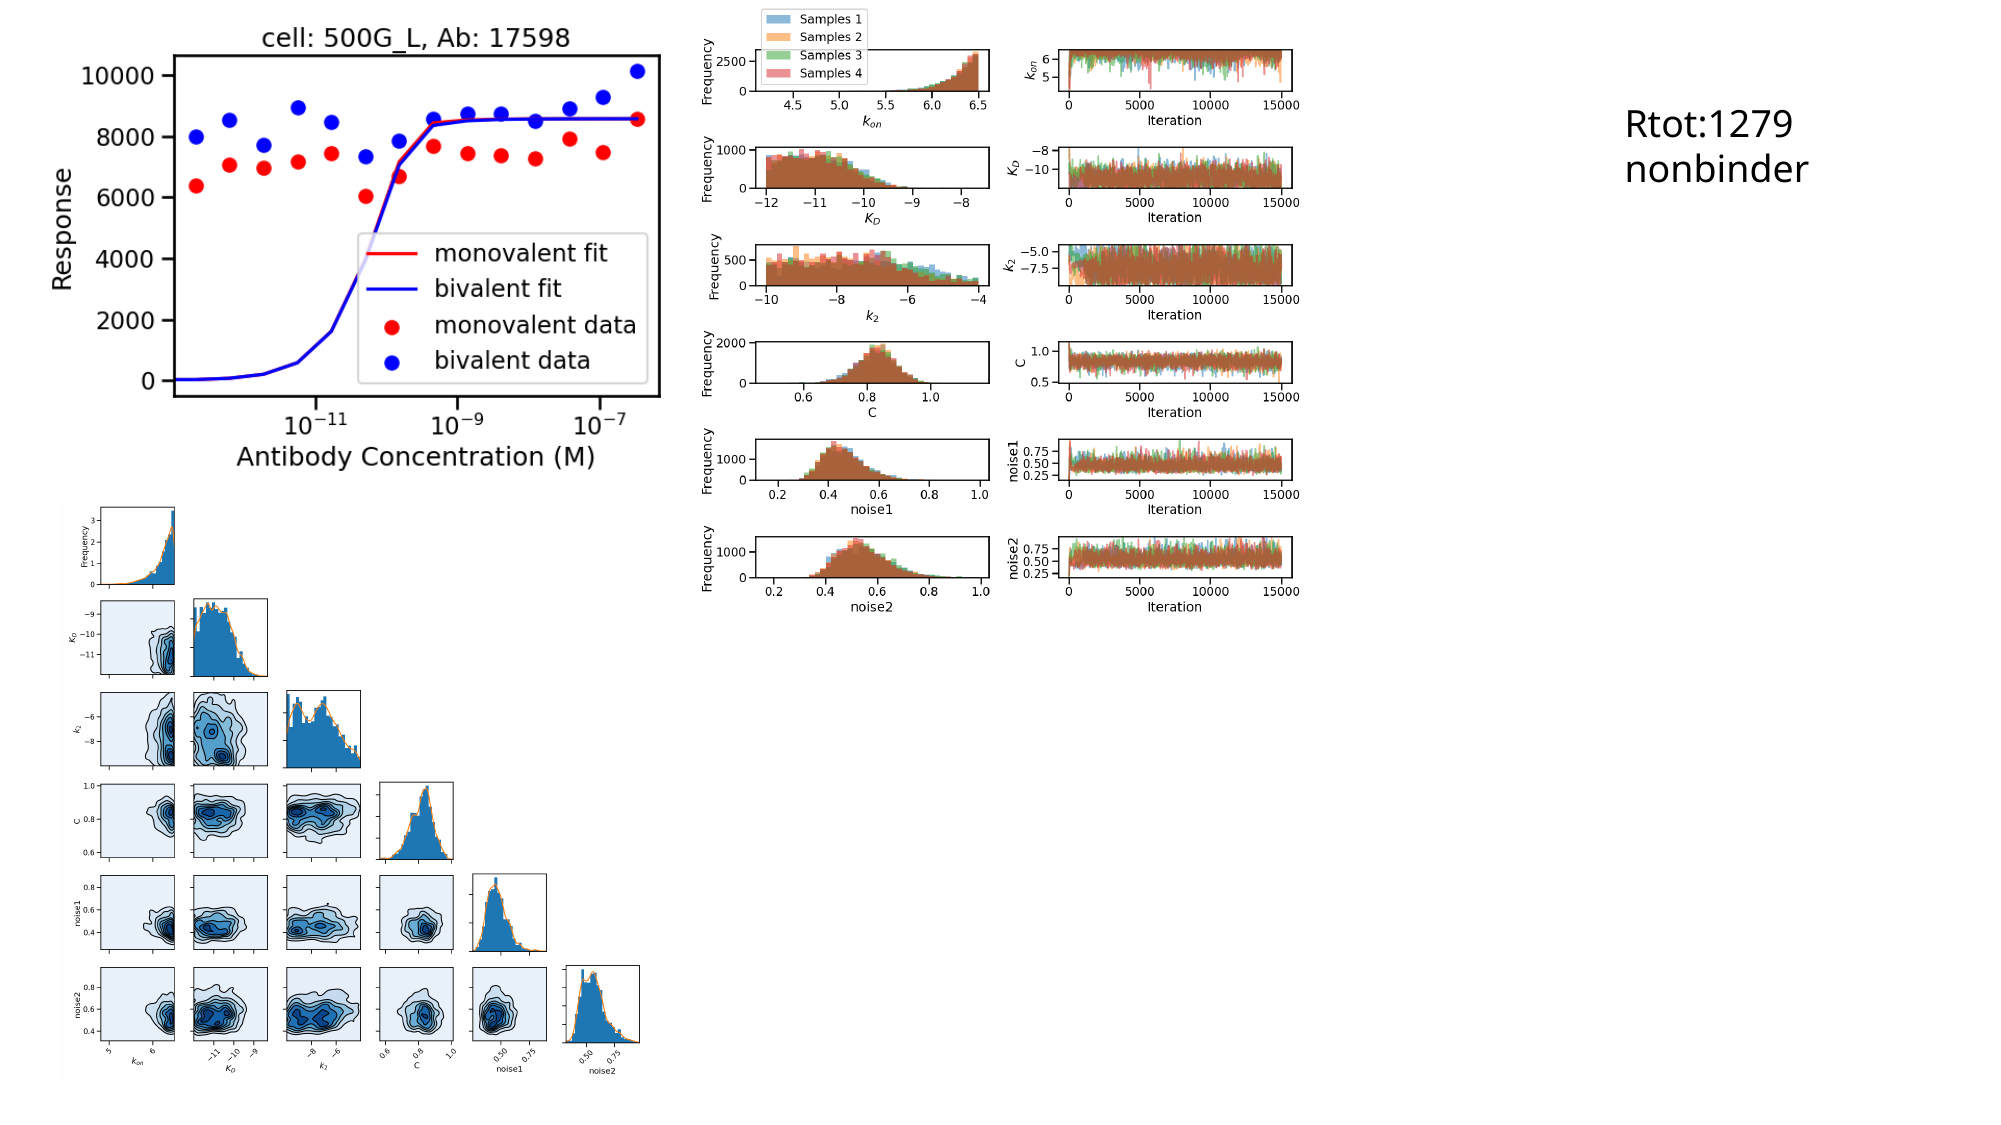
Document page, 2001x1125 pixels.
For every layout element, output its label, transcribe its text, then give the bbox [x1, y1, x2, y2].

picture [21, 0, 1315, 1087]
text_box Rtot:1279 nonbinder [1609, 92, 1825, 198]
